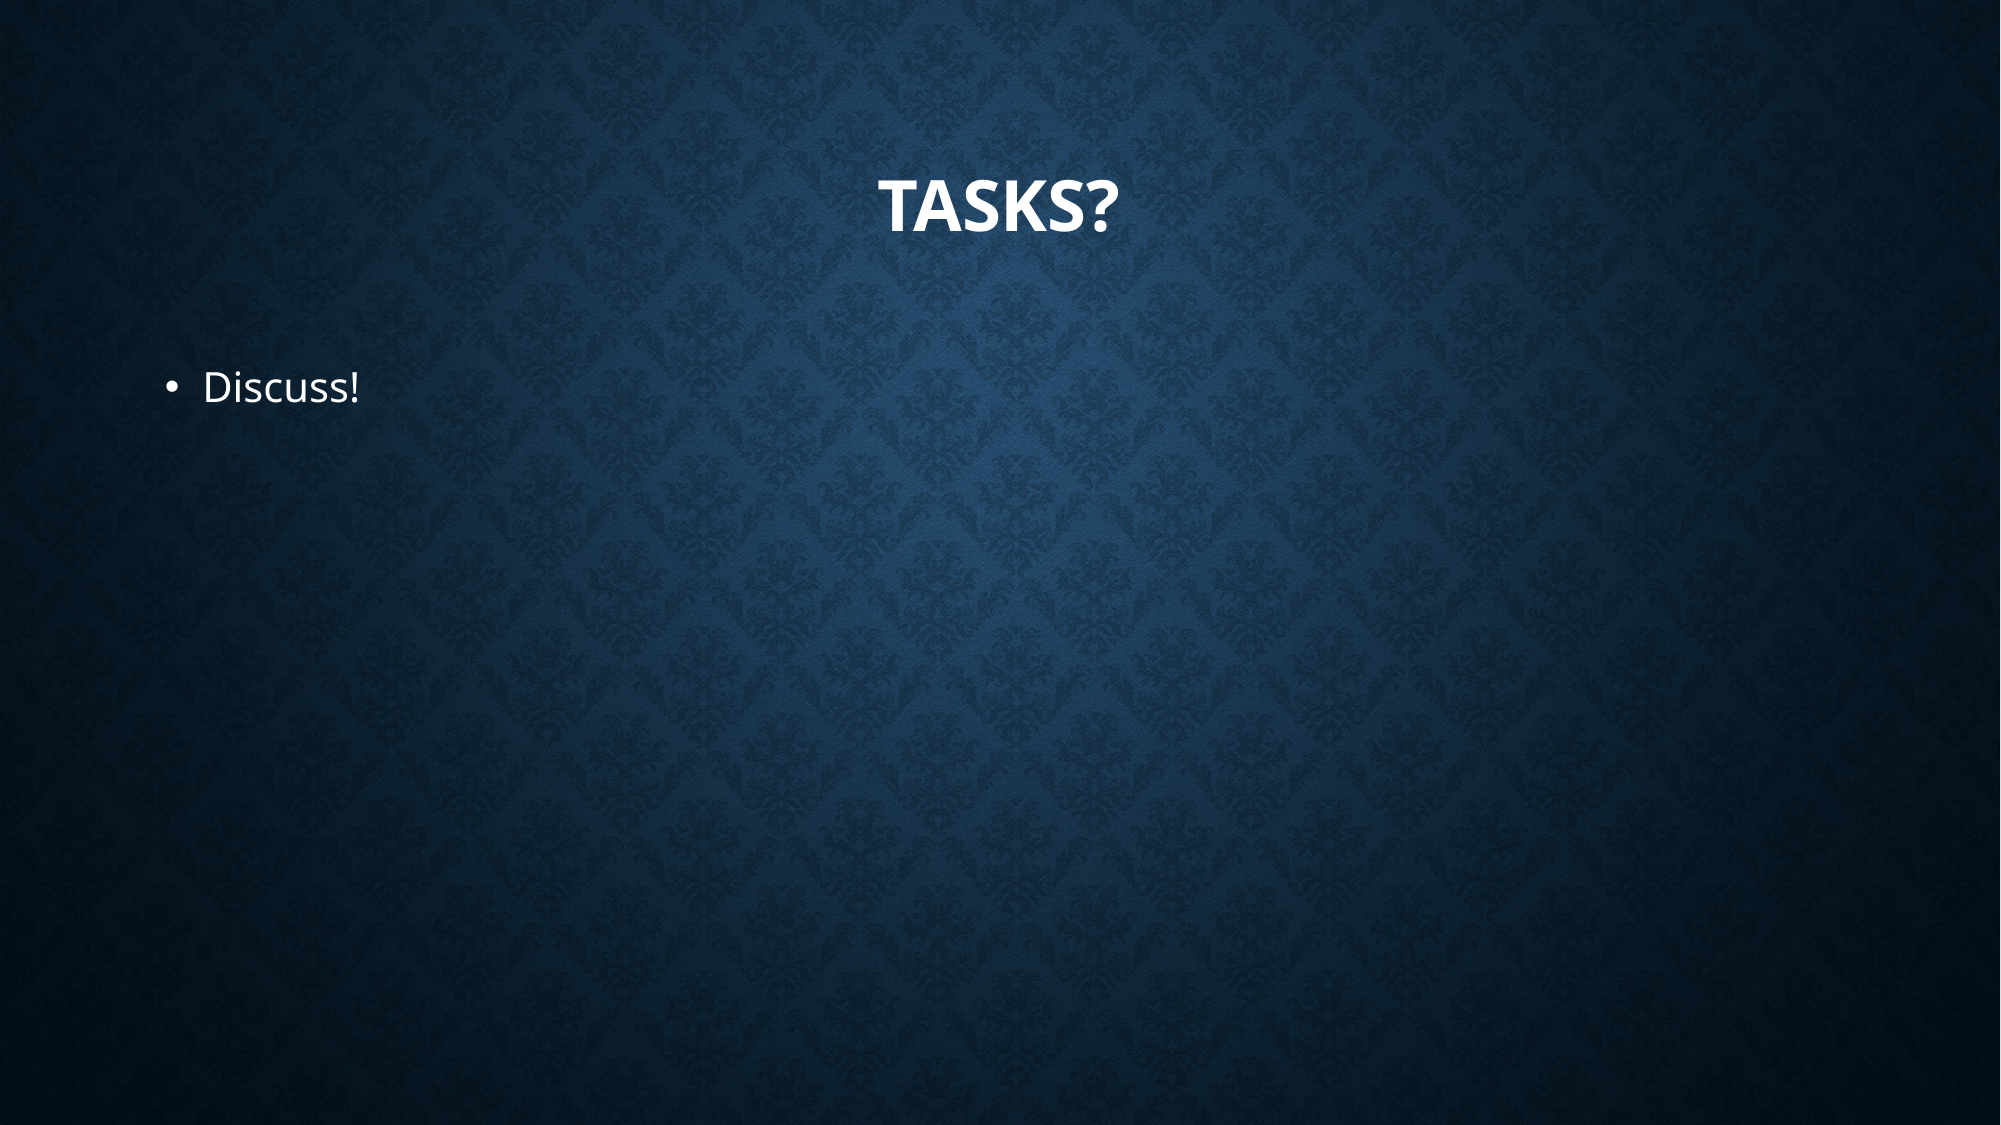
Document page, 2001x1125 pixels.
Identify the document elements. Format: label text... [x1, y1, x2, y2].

list Discuss! [149, 343, 1849, 950]
title Tasks? [149, 99, 1849, 318]
